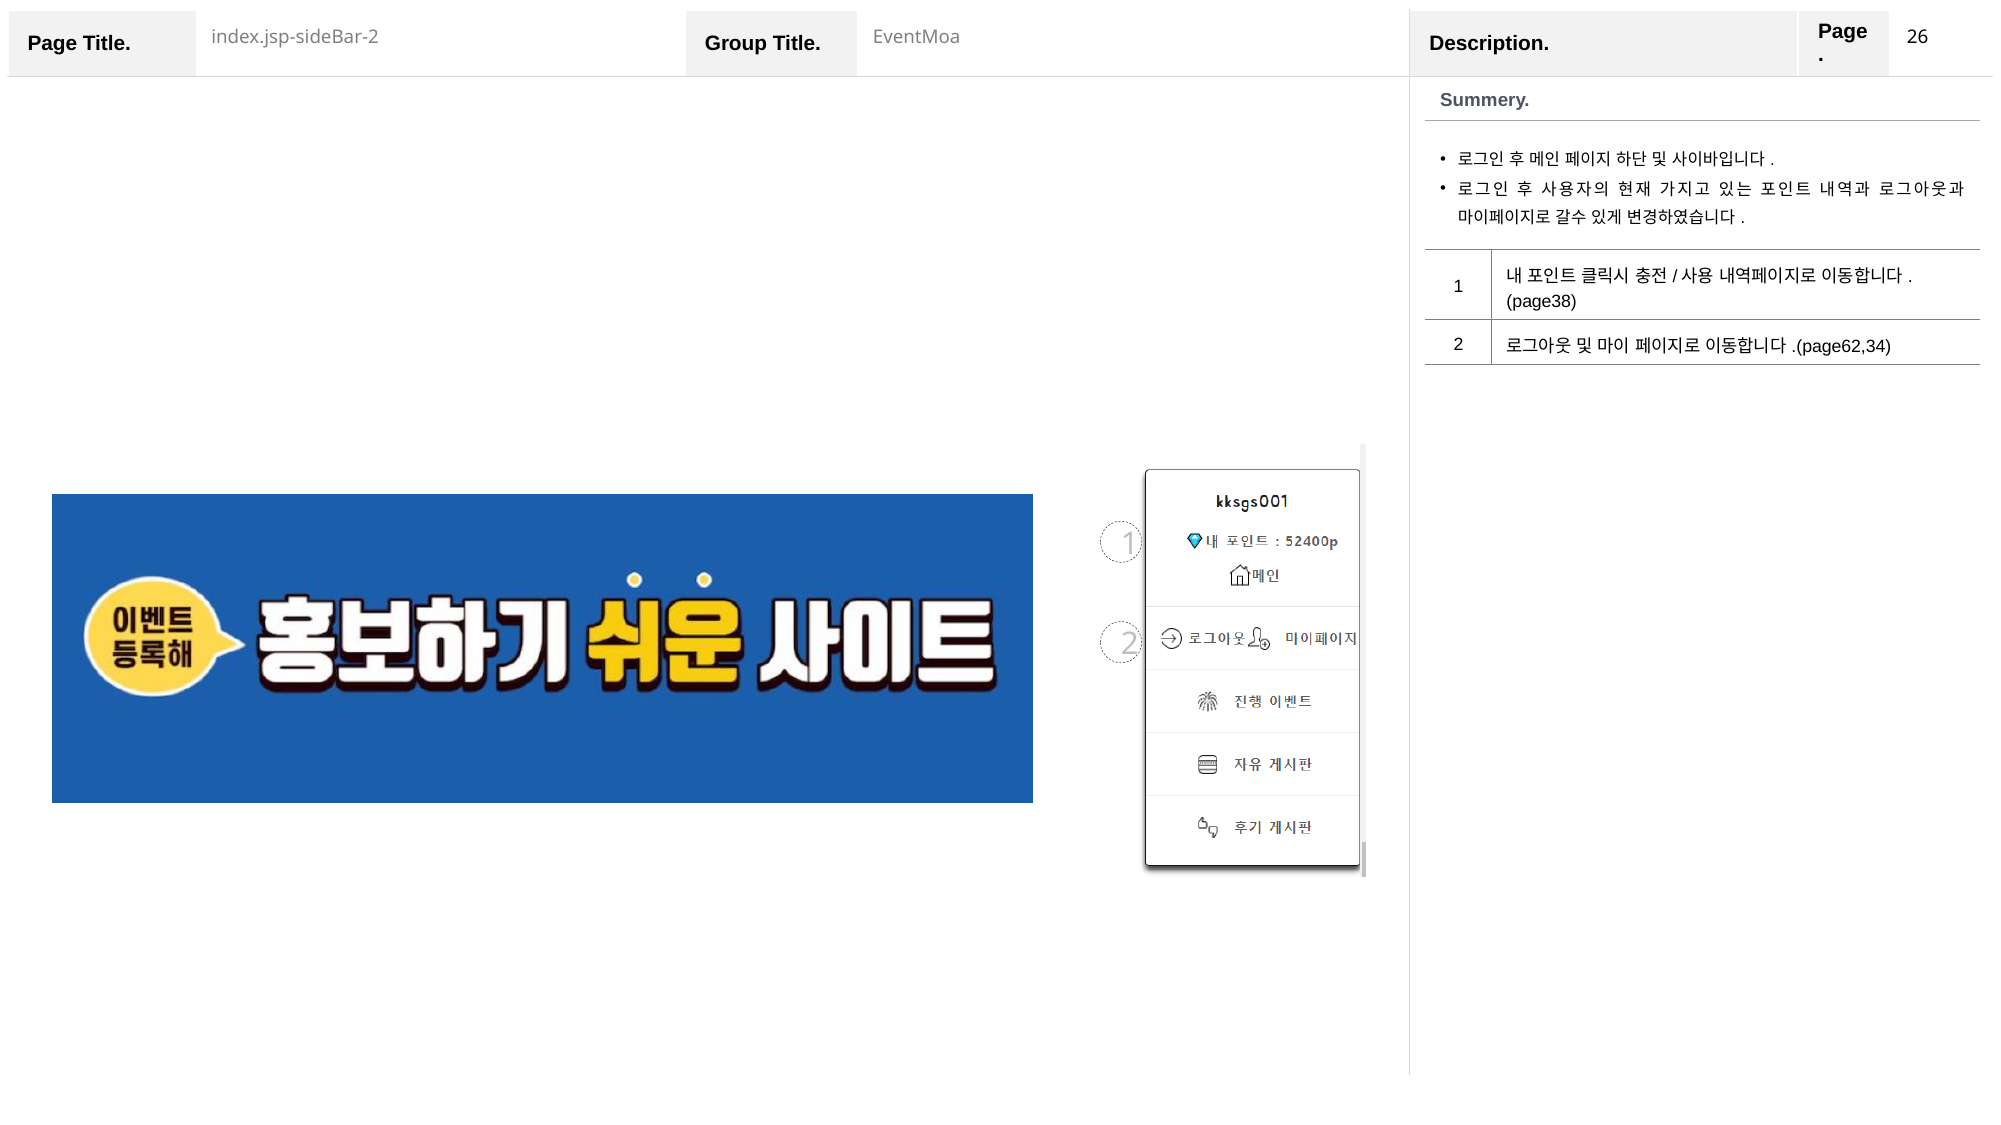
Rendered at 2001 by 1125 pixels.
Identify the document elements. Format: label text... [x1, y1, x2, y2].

list EventMoa [858, 18, 1405, 55]
table_cell 1 [1425, 250, 1491, 319]
table_cell 내 포인트 클릭시 충전/사용 내역페이지로 이동합니다. (page38) [1492, 250, 1980, 319]
table_cell 로그인 후 메인 페이지 하단 및 사이바입니다. 로그인 후 사용자의 현재 가지고 있는 포인트 내역과 로그아웃과 마이페이지로 갈수 있게 변경하였습니다. [1425, 121, 1980, 249]
table_cell 로그아웃 및 마이 페이지로 이동합니다.(page62,34) [1492, 320, 1980, 364]
table_cell 2 [1425, 320, 1491, 364]
picture [29, 444, 1366, 877]
table_header Summery. [1425, 78, 1980, 120]
list index.jsp-sideBar-2 [196, 18, 684, 55]
text_box 26 [1892, 17, 2000, 58]
